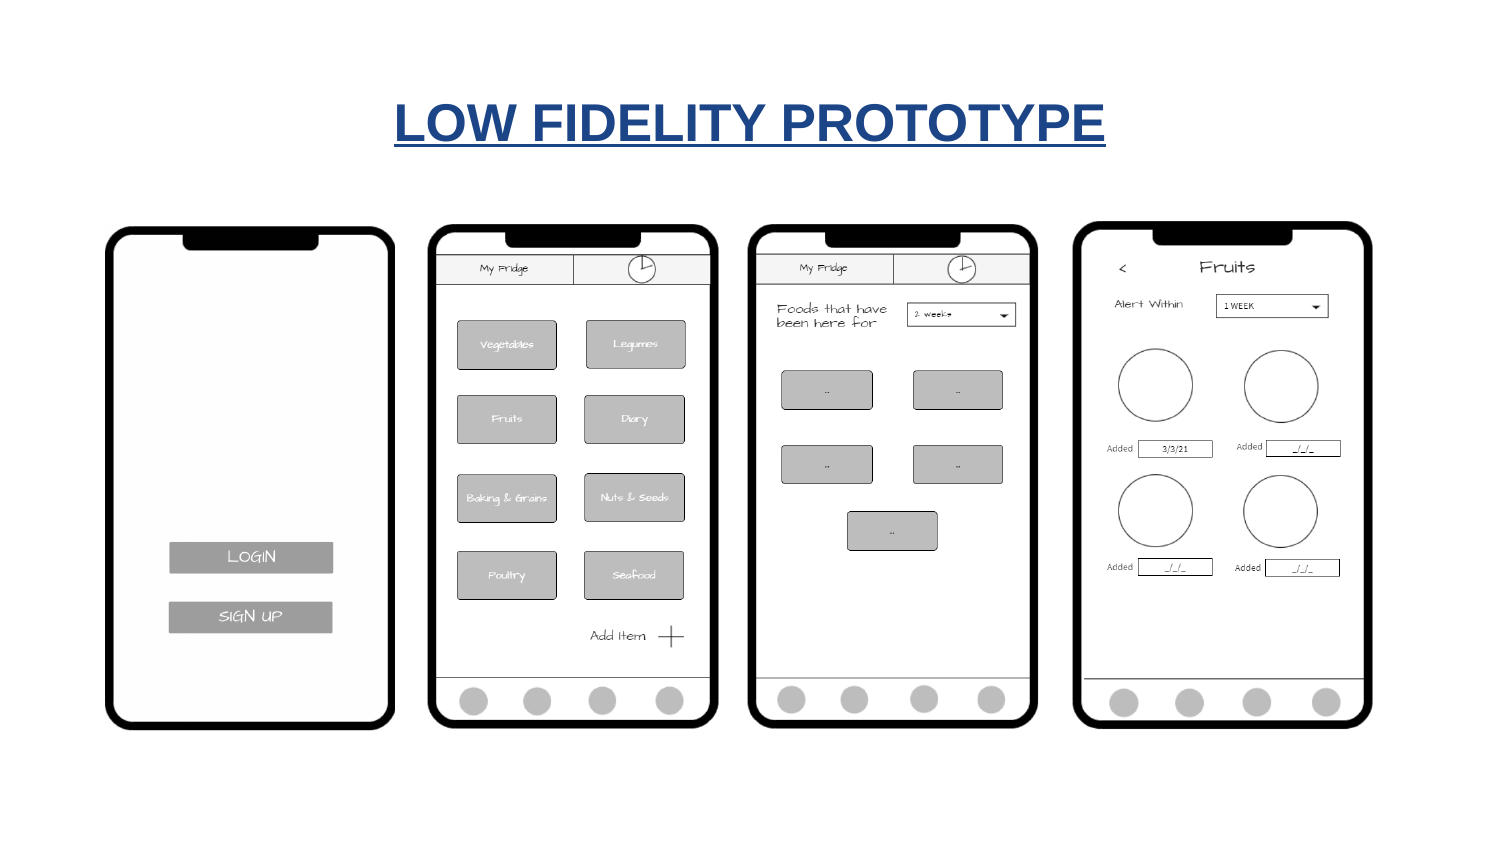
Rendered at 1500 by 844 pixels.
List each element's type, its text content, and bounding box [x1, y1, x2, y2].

picture [105, 205, 1392, 741]
list [51, 166, 1449, 750]
title LOW FIDELITY PROTOTYPE [51, 72, 1449, 166]
